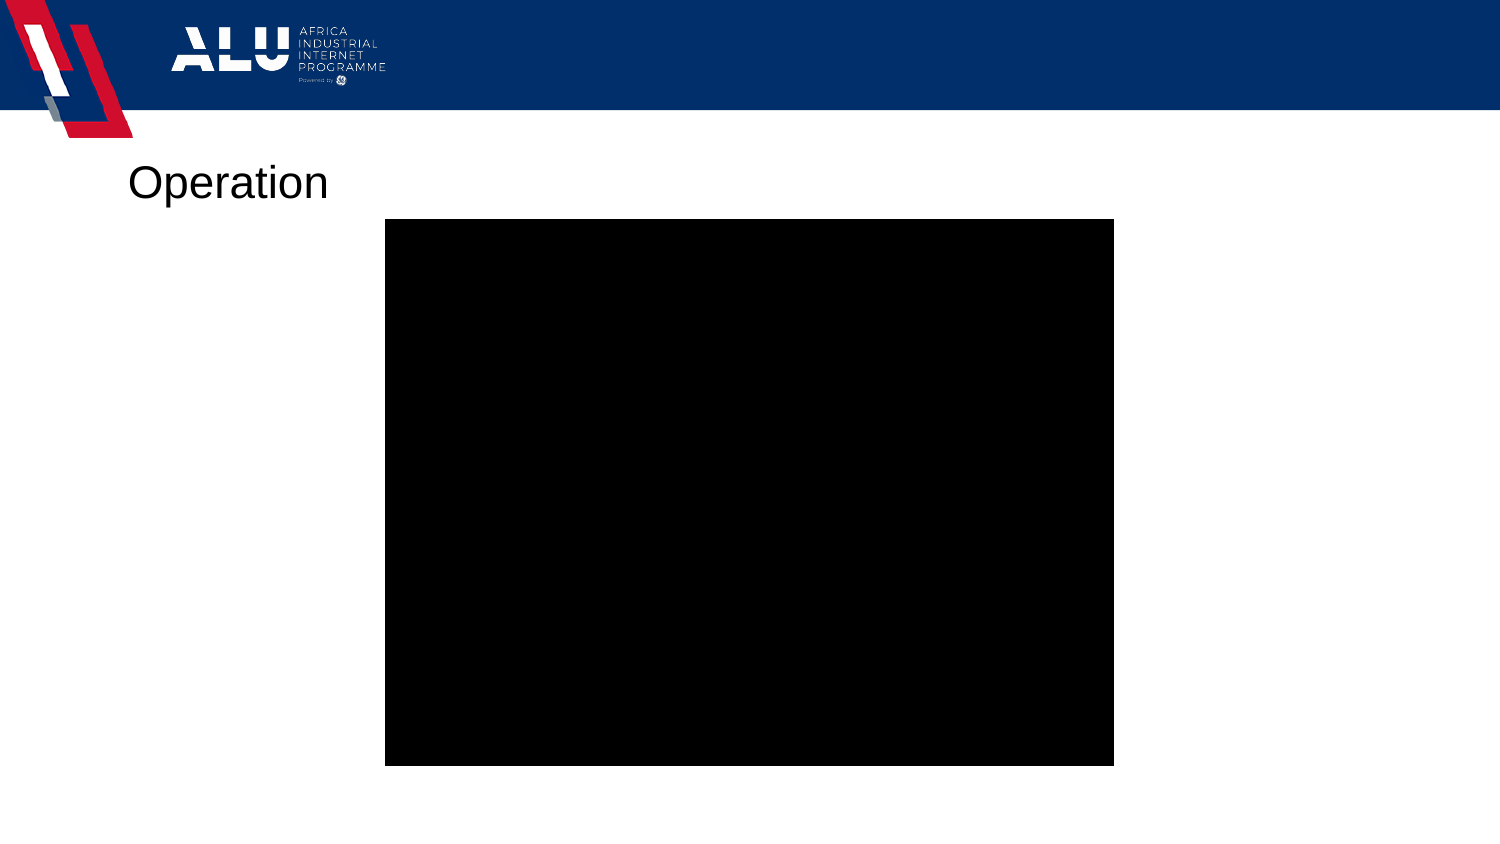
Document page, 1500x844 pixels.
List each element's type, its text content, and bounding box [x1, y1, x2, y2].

picture [0, 0, 134, 138]
text_box Operation [112, 137, 1423, 220]
picture [385, 219, 1115, 766]
picture [149, 5, 403, 105]
text_box [134, 0, 1500, 111]
